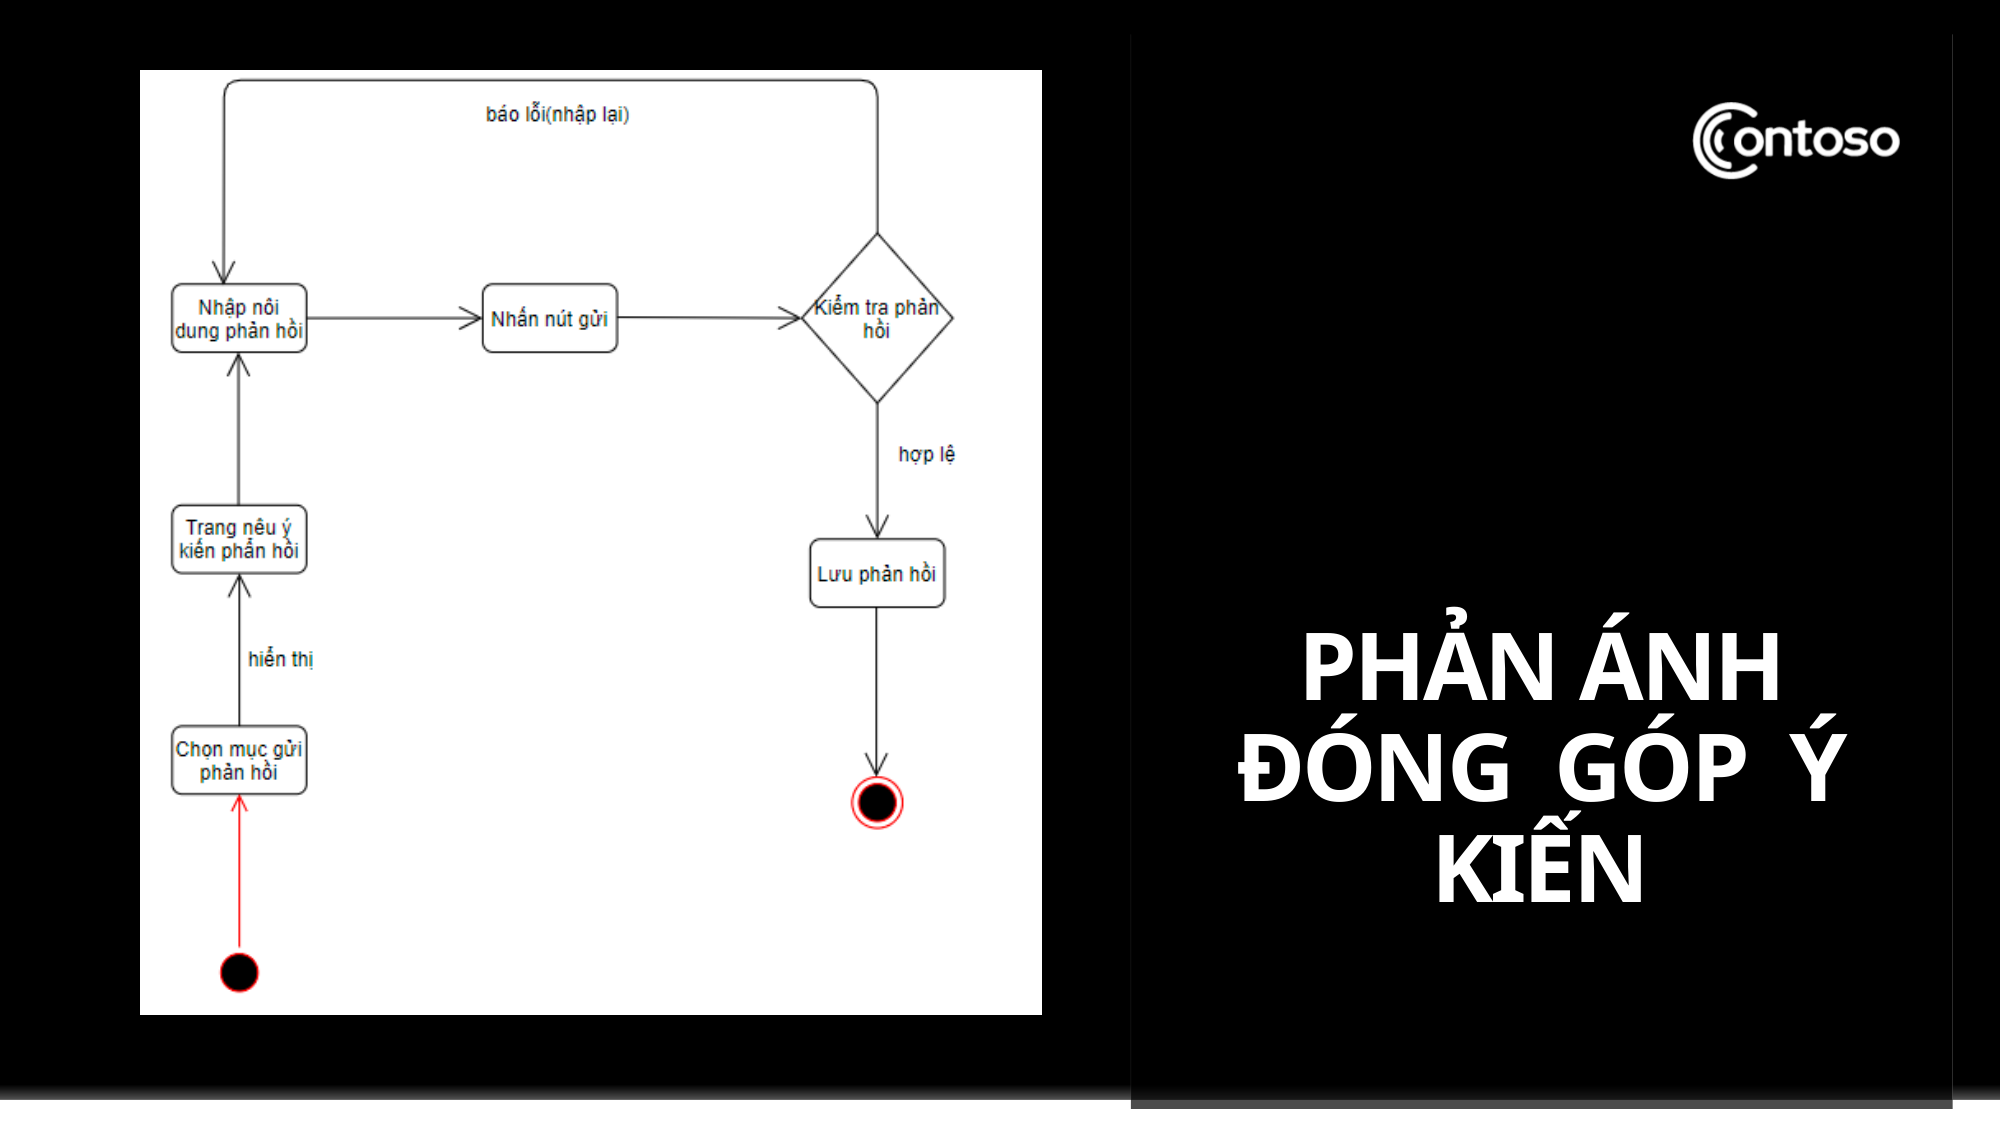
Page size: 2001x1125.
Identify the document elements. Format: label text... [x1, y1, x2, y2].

picture [1685, 95, 1907, 181]
title Phản ánh đóng góp ý kiến [1175, 639, 1907, 904]
picture [140, 70, 1042, 1015]
